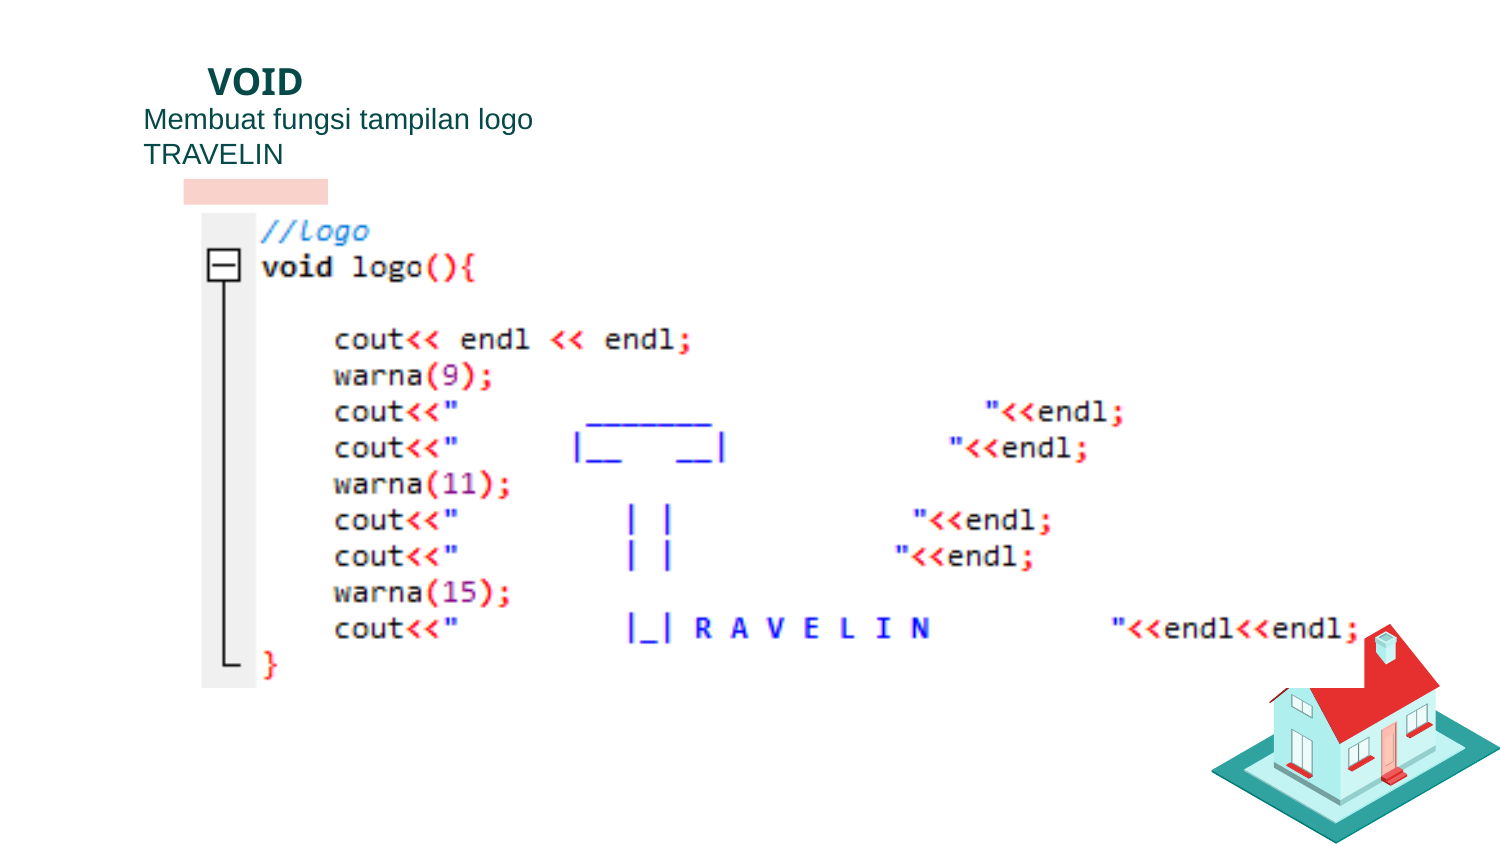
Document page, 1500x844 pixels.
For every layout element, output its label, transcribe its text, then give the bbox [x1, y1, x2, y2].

subtitle VOID [75, 23, 436, 118]
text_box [1211, 623, 1500, 844]
picture [200, 213, 1365, 688]
text_box [183, 178, 328, 205]
subtitle Membuat fungsi tampilan logo TRAVELIN [128, 85, 568, 214]
